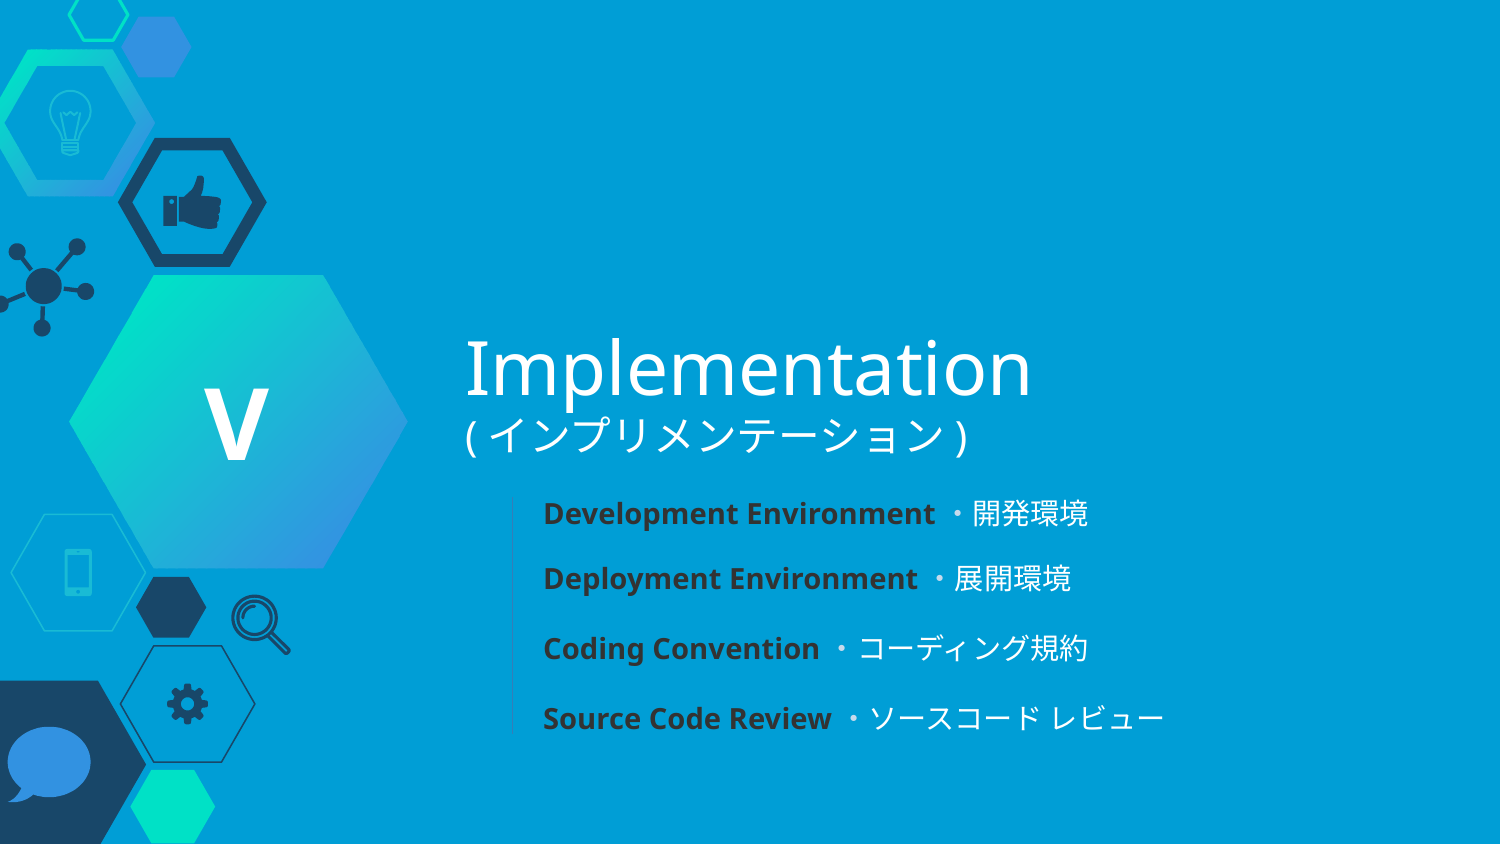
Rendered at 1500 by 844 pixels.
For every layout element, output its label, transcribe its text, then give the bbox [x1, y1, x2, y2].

text_box V [67, 274, 407, 566]
subtitle Development Environment・開発環境 Deployment Environment・展開環境 Coding Convention・コーディング規約 Source Code Review・ソースコード レビュー [528, 480, 1463, 785]
title Implementation (インプリメンテーション) [450, 284, 1375, 475]
